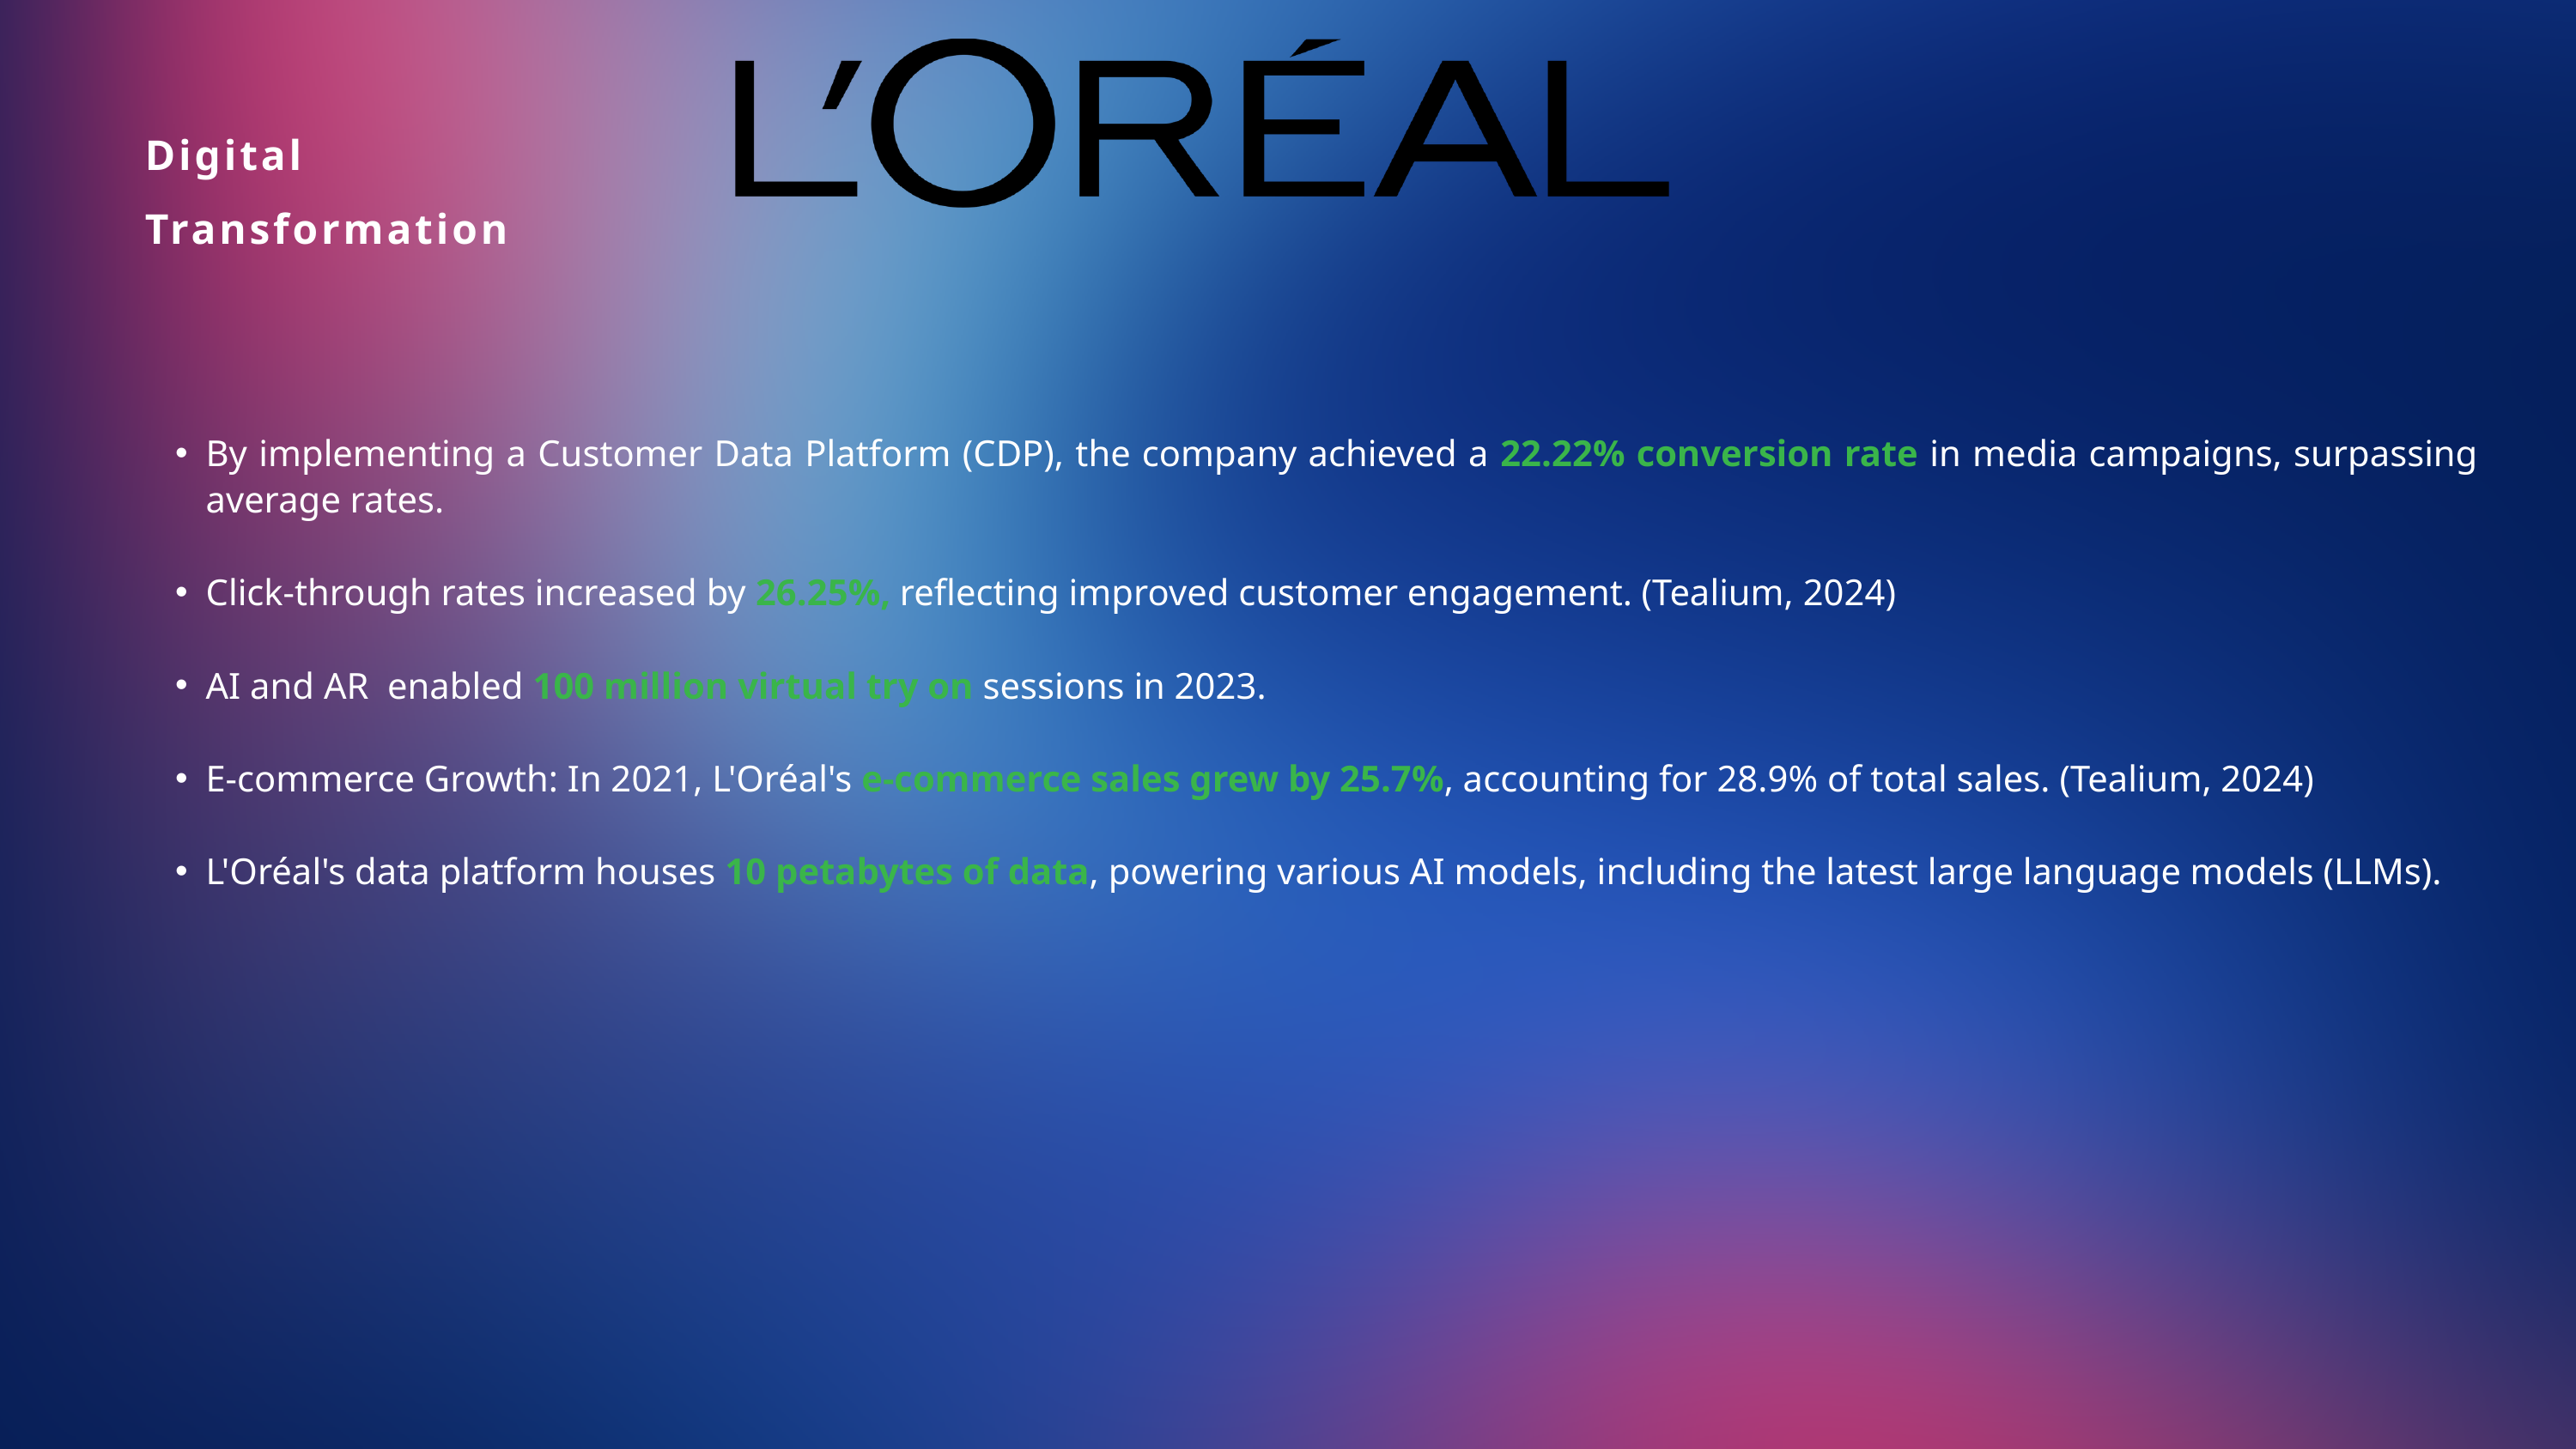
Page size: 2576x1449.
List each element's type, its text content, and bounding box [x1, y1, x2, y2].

text_box [735, 39, 1669, 209]
text_box Digital Transformation [144, 104, 588, 253]
text_box [0, 0, 2576, 1449]
text_box By implementing a Customer Data Platform (CDP), the company achieved a 22.22% conversion rate in media campaigns, surpassing average rates. Click-through rates increased by 26.25%, reflecting improved customer engagement. (Tealium, 2024) AI and AR enabled 100 million virtual try on sessions in 2023. E-commerce Growth: In 2021, L'Oréal's e-commerce sales grew by 25.7%, accounting for 28.9% of total sales. ​(Tealium, 2024) L'Oréal's data platform houses 10 petabytes of data, powering various AI models, including the latest large language models (LLMs). [144, 427, 2478, 939]
